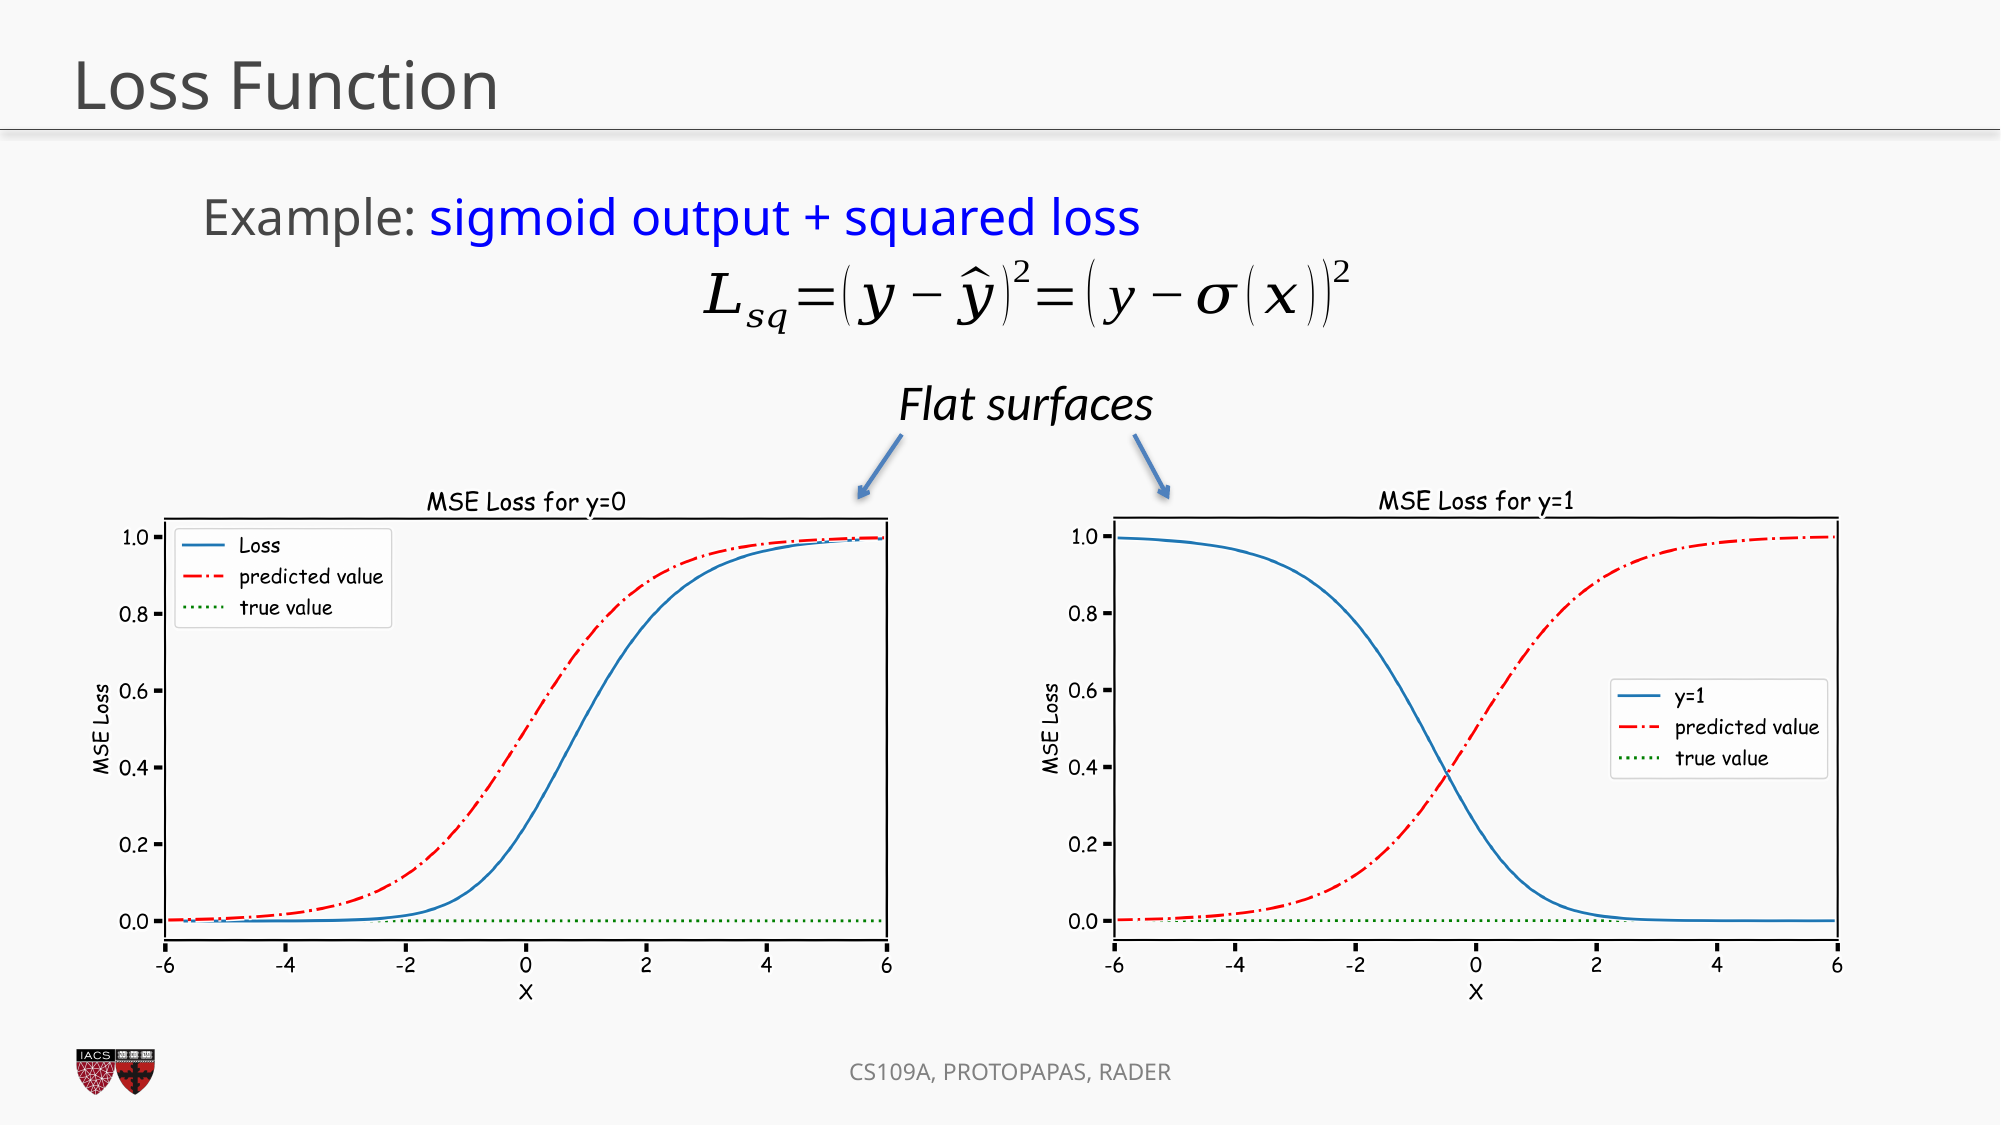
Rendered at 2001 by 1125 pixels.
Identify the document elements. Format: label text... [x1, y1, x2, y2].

title Loss Function [57, 35, 1943, 162]
text_box Flat surfaces [832, 363, 1221, 438]
picture [0, 443, 1983, 1095]
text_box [1134, 434, 1170, 500]
list Example: sigmoid output + squared loss [187, 177, 1561, 443]
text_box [857, 434, 903, 443]
